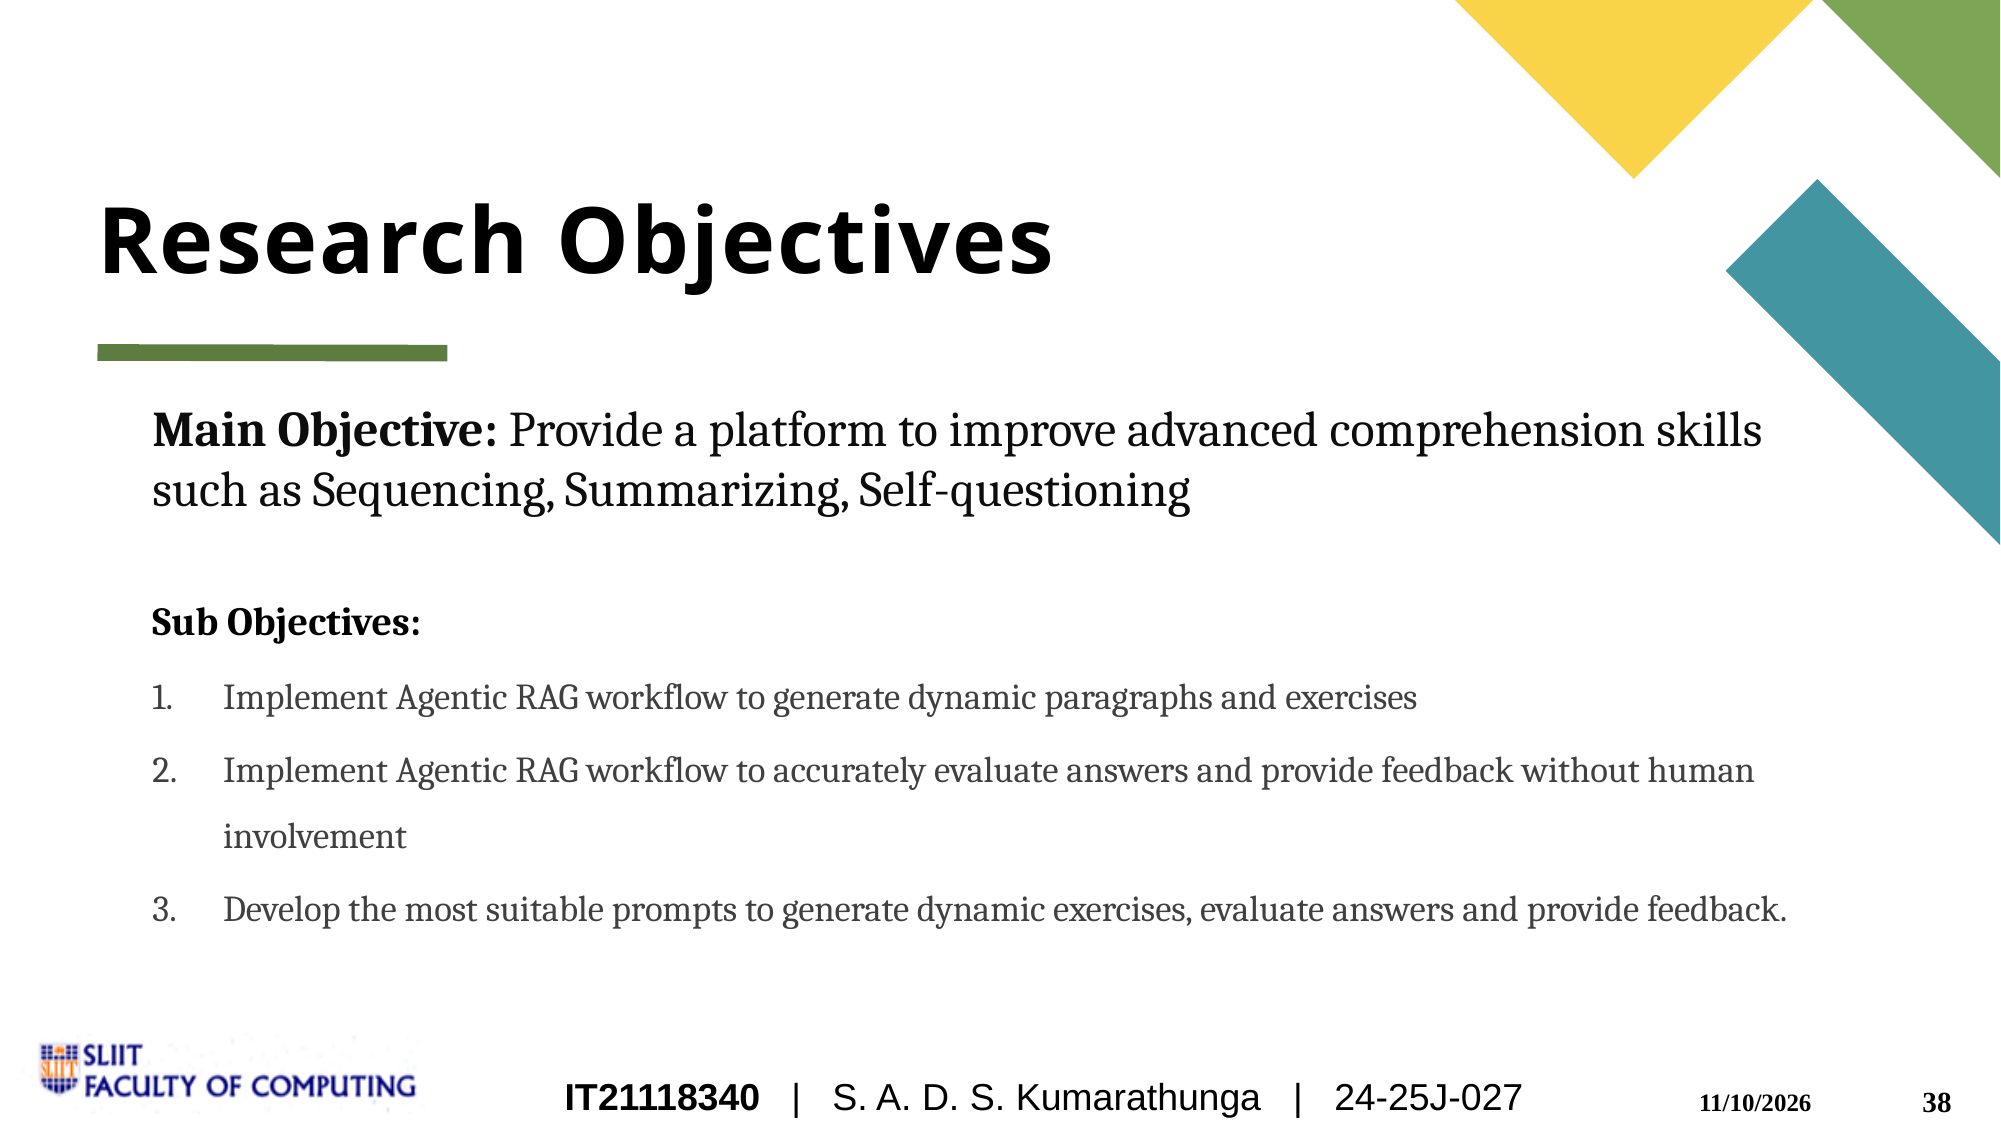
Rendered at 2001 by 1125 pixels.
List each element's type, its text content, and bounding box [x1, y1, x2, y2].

text_box Main Objective: Provide a platform to improve advanced comprehension skills such as Sequencing, Summarizing, Self-questioning [137, 388, 1846, 556]
text_box 3/18/2025 [1684, 1079, 1900, 1120]
text_box 38 [1907, 1076, 1994, 1117]
text_box Sub Objectives: Implement Agentic RAG workflow to generate dynamic paragraphs and exercises Implement Agentic RAG workflow to accurately evaluate answers and provide feedback without human involvement Develop the most suitable prompts to generate dynamic exercises, evaluate answers and provide feedback. [137, 563, 1868, 975]
text_box IT21118340 | S. A. D. S. Kumarathunga | 24-25J-027 [484, 1064, 1604, 1125]
title Research Objectives [97, 32, 1898, 291]
picture [17, 1024, 428, 1114]
